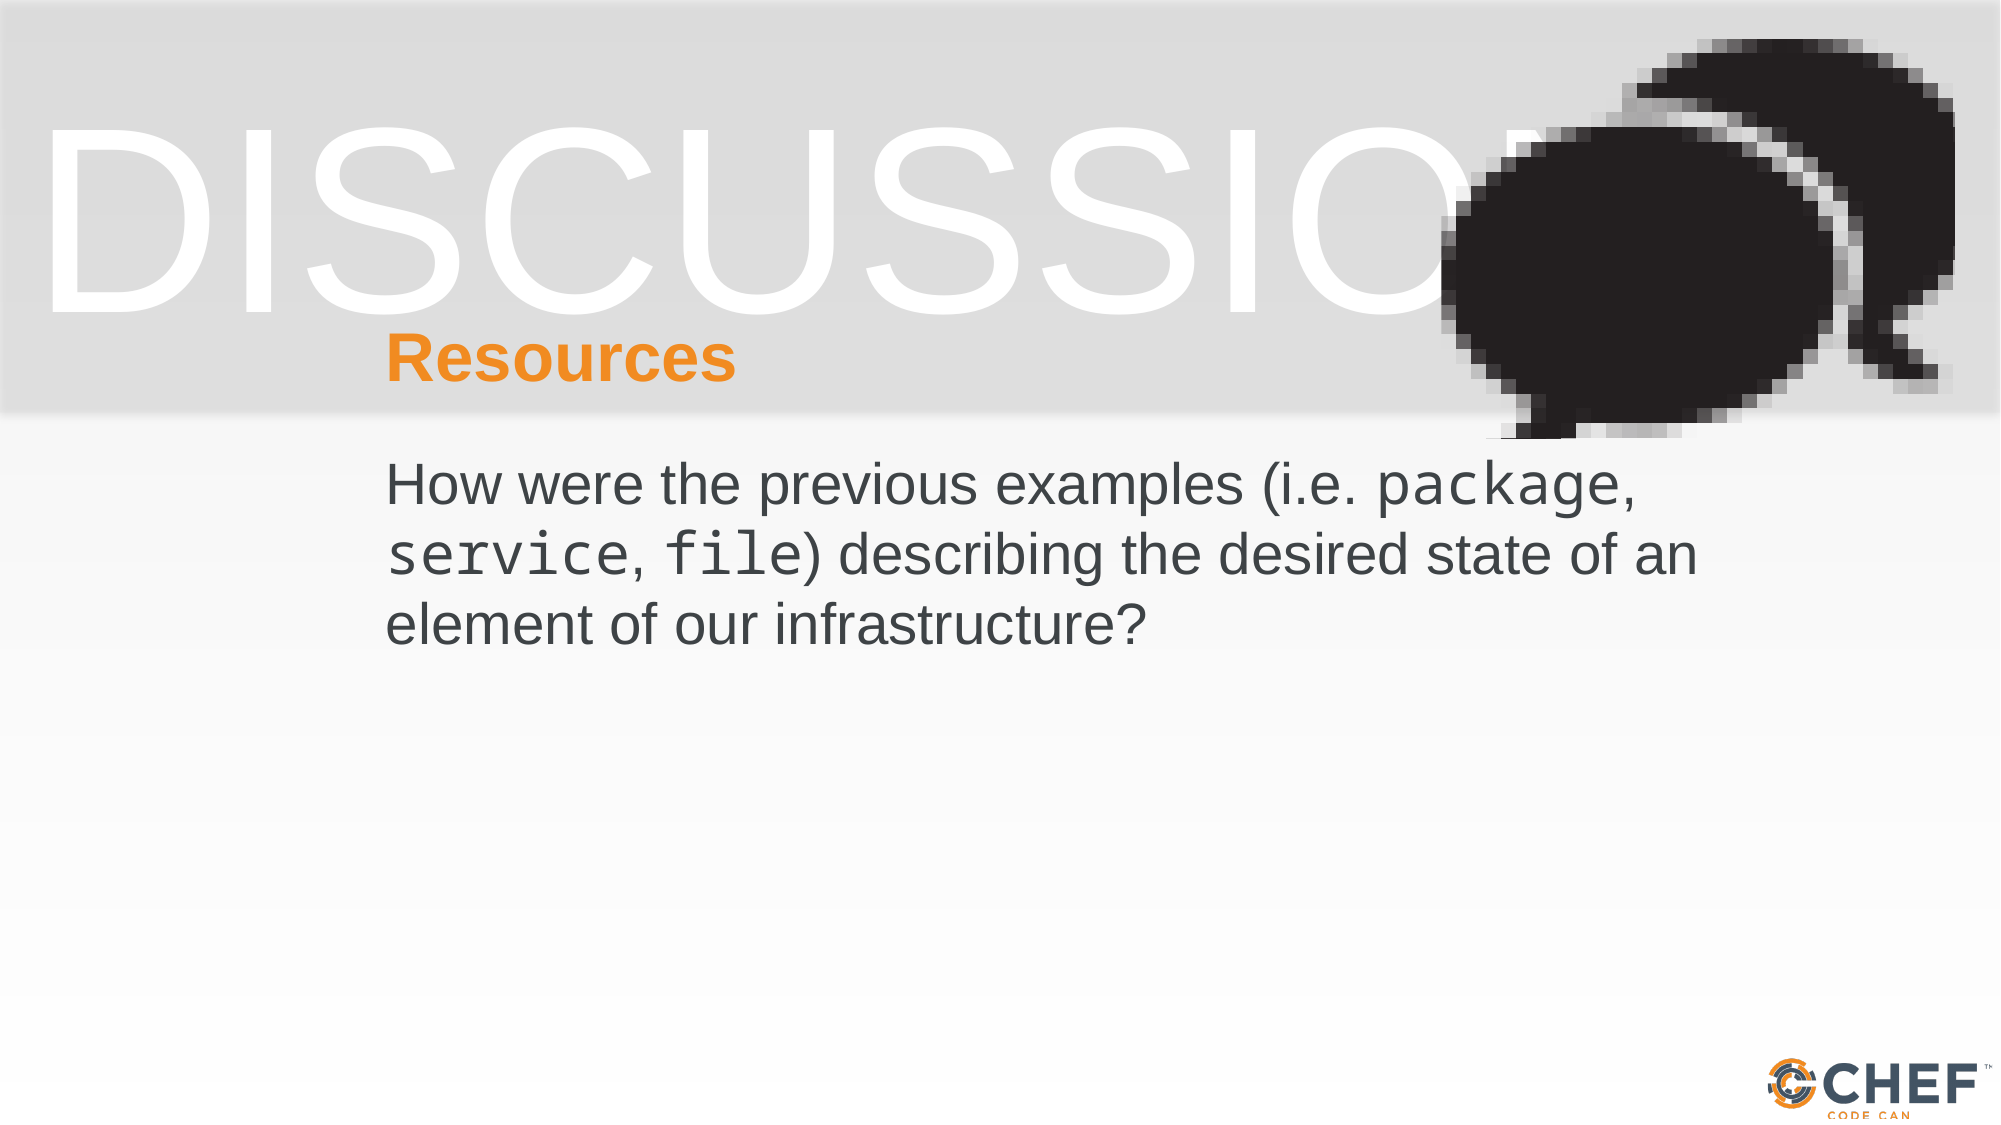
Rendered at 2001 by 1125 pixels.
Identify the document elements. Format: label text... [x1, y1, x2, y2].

subtitle How were the previous examples (i.e. package, service, file) describing the desired state of an element of our infrastructure? [370, 431, 1721, 745]
title Resources [370, 307, 1721, 412]
